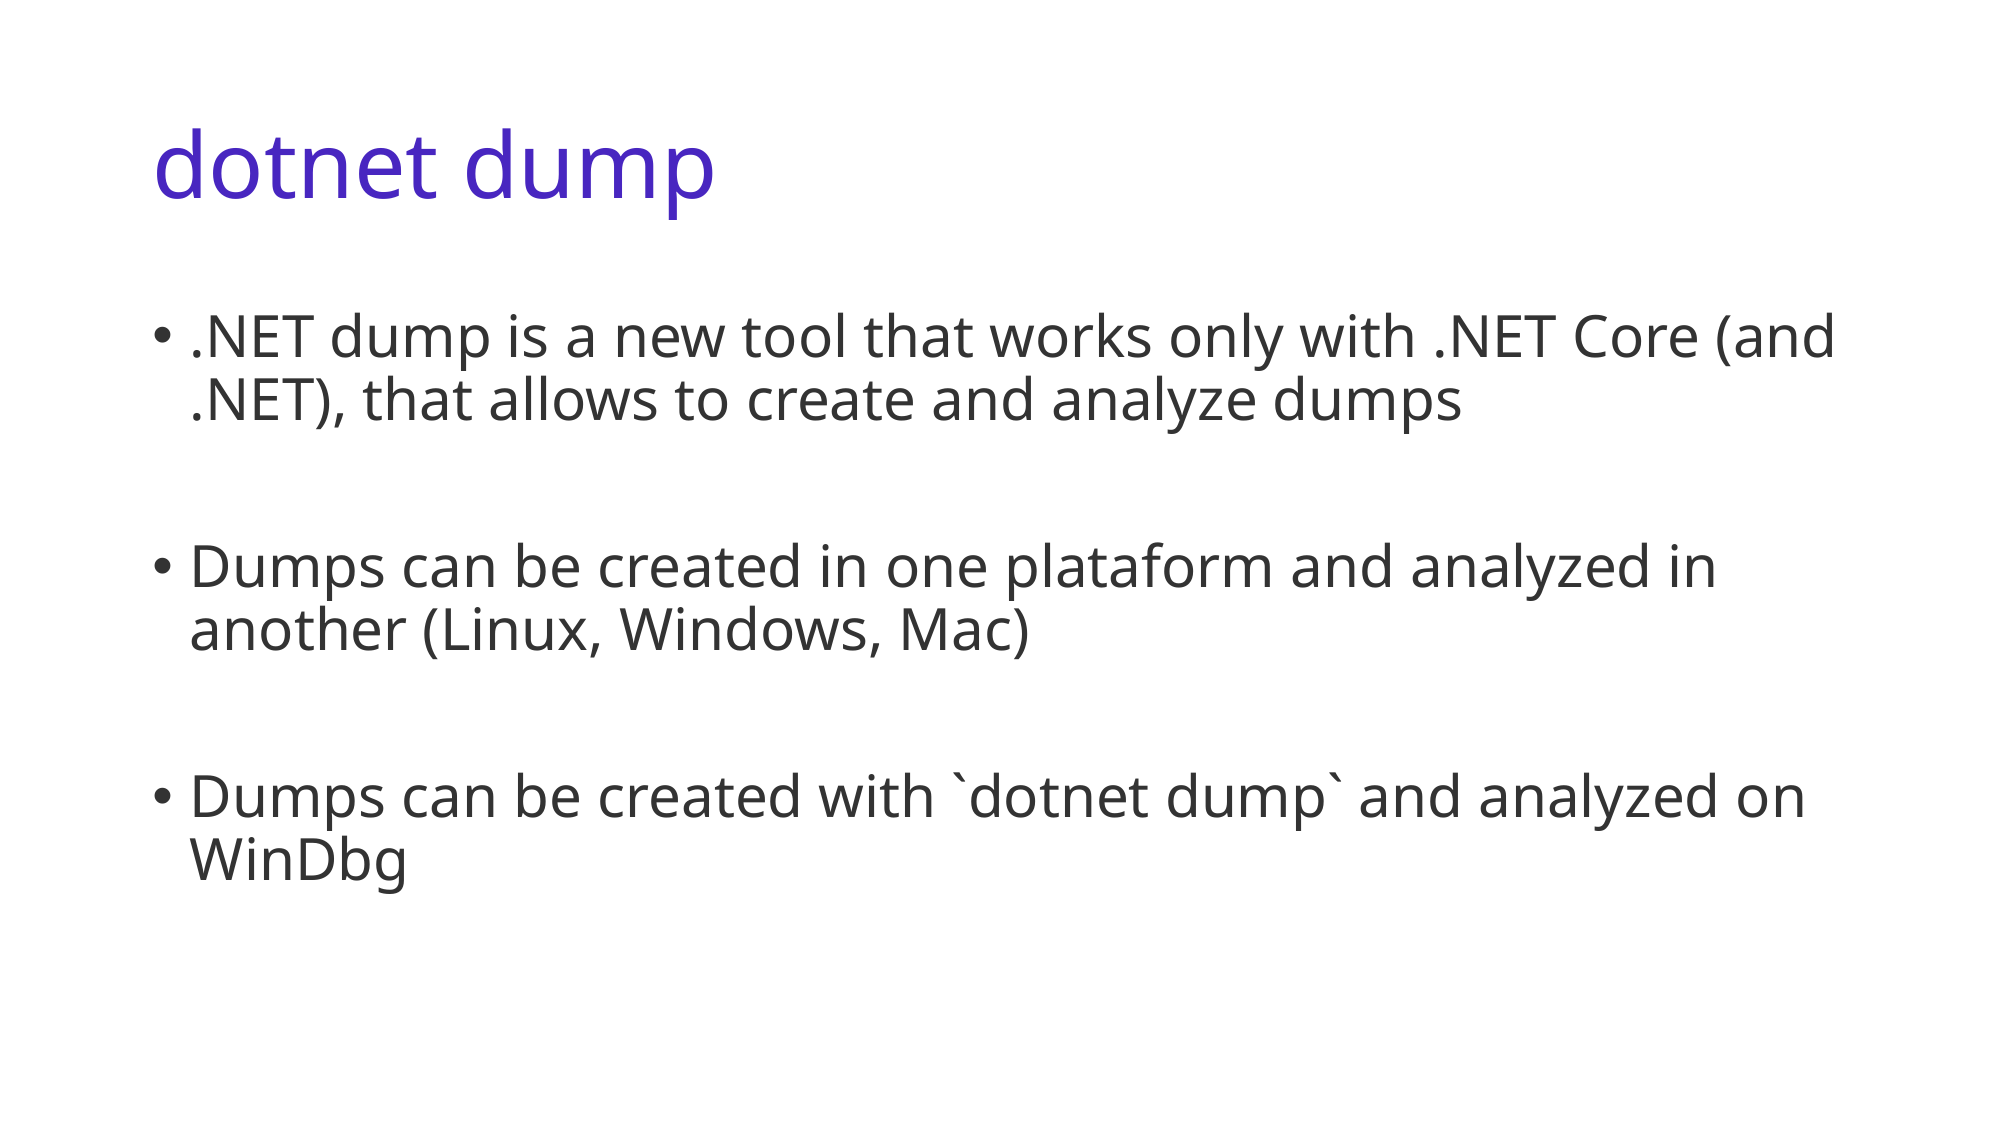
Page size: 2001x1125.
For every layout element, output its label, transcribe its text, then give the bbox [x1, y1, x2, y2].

title dotnet dump [137, 59, 1863, 278]
list .NET dump is a new tool that works only with .NET Core (and .NET), that allows to create and analyze dumps Dumps can be created in one plataform and analyzed in another (Linux, Windows, Mac) Dumps can be created with `dotnet dump` and analyzed on WinDbg [137, 299, 1863, 1014]
